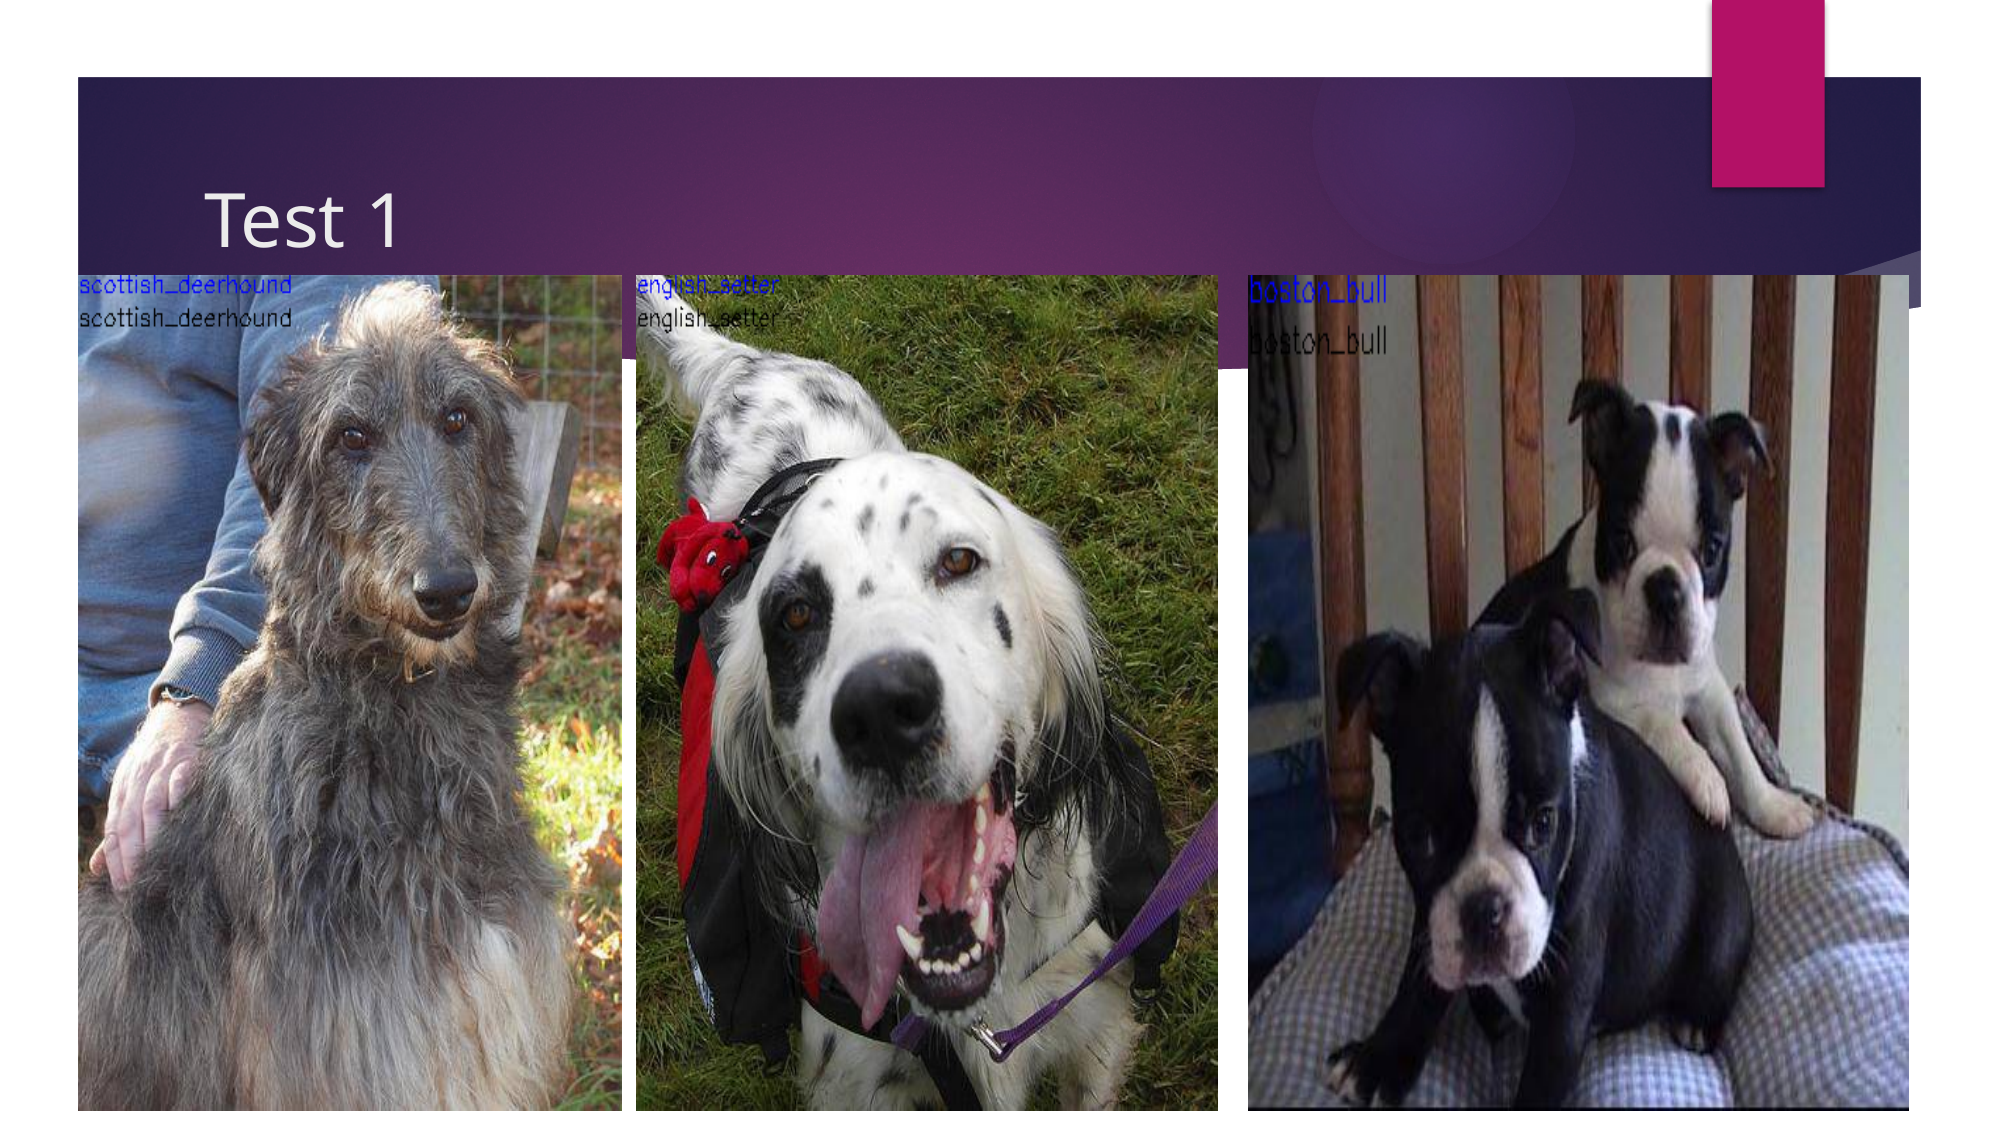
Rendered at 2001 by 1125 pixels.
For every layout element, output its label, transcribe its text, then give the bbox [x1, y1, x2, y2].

picture [1248, 275, 1909, 1111]
picture [636, 275, 1218, 1111]
title Test 1 [189, 159, 1627, 276]
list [78, 275, 622, 1111]
